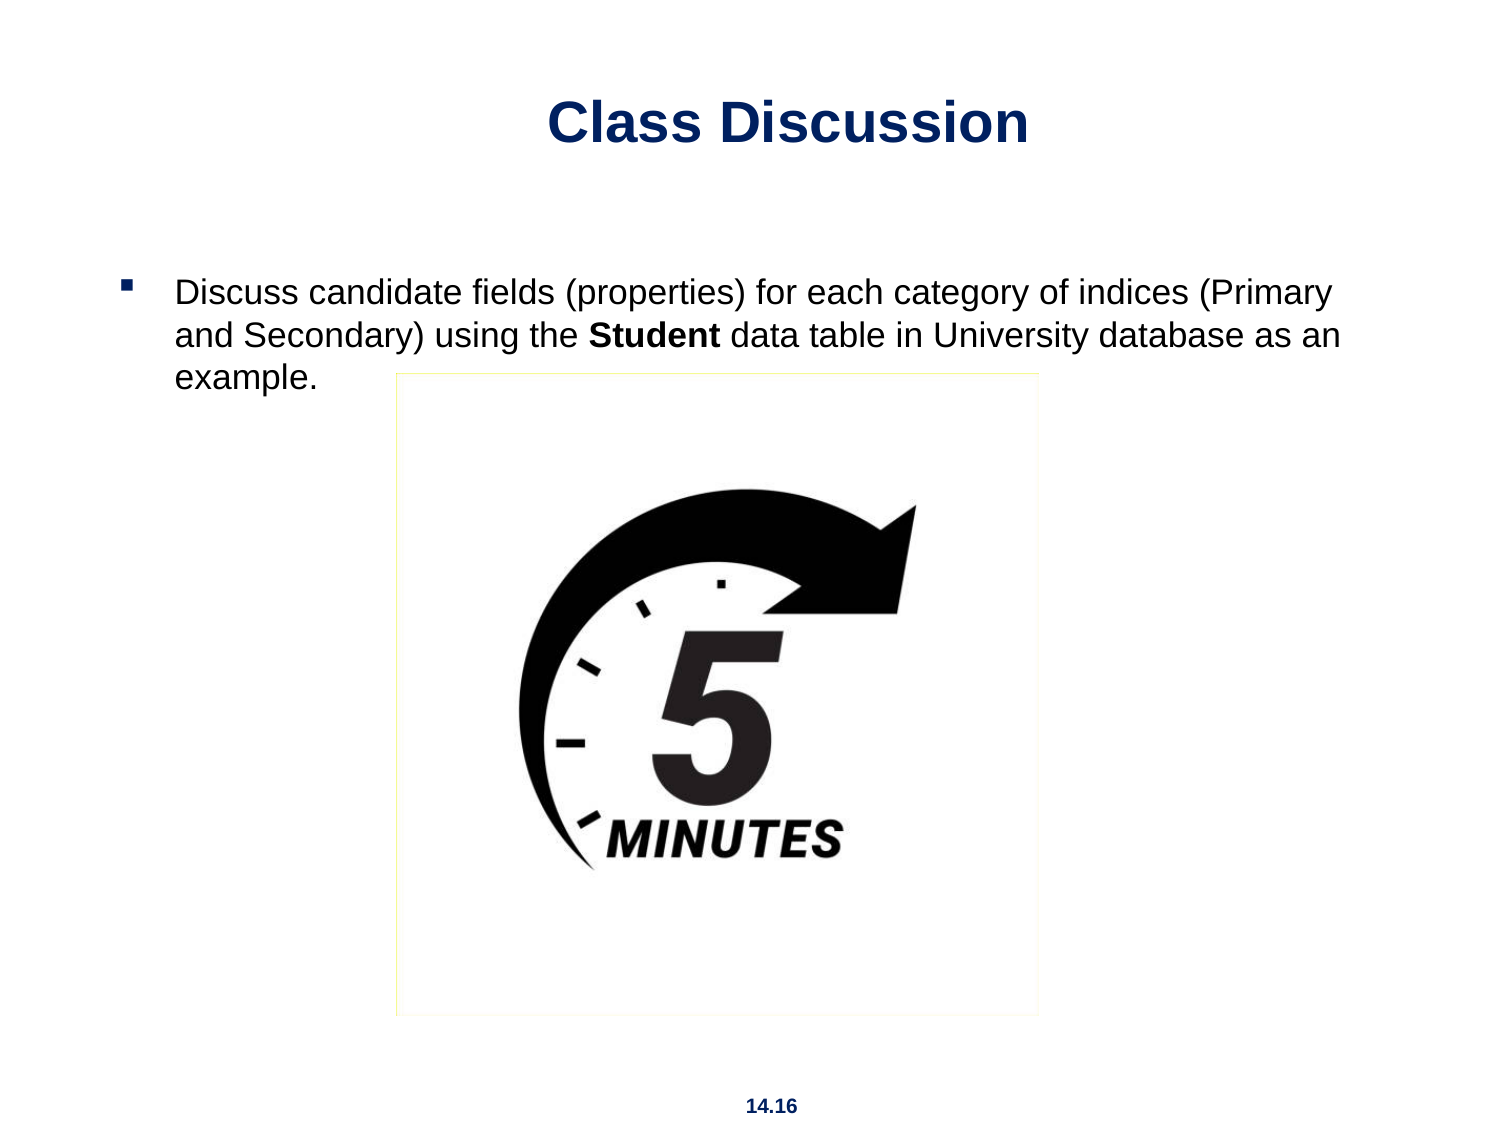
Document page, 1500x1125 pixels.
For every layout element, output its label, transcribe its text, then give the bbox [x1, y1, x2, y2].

picture [395, 373, 1039, 1016]
list Discuss candidate fields (properties) for each category of indices (Primary and Secondary) using the Student data table in University database as an example. [103, 261, 1397, 1125]
title Class Discussion [125, 61, 1452, 163]
